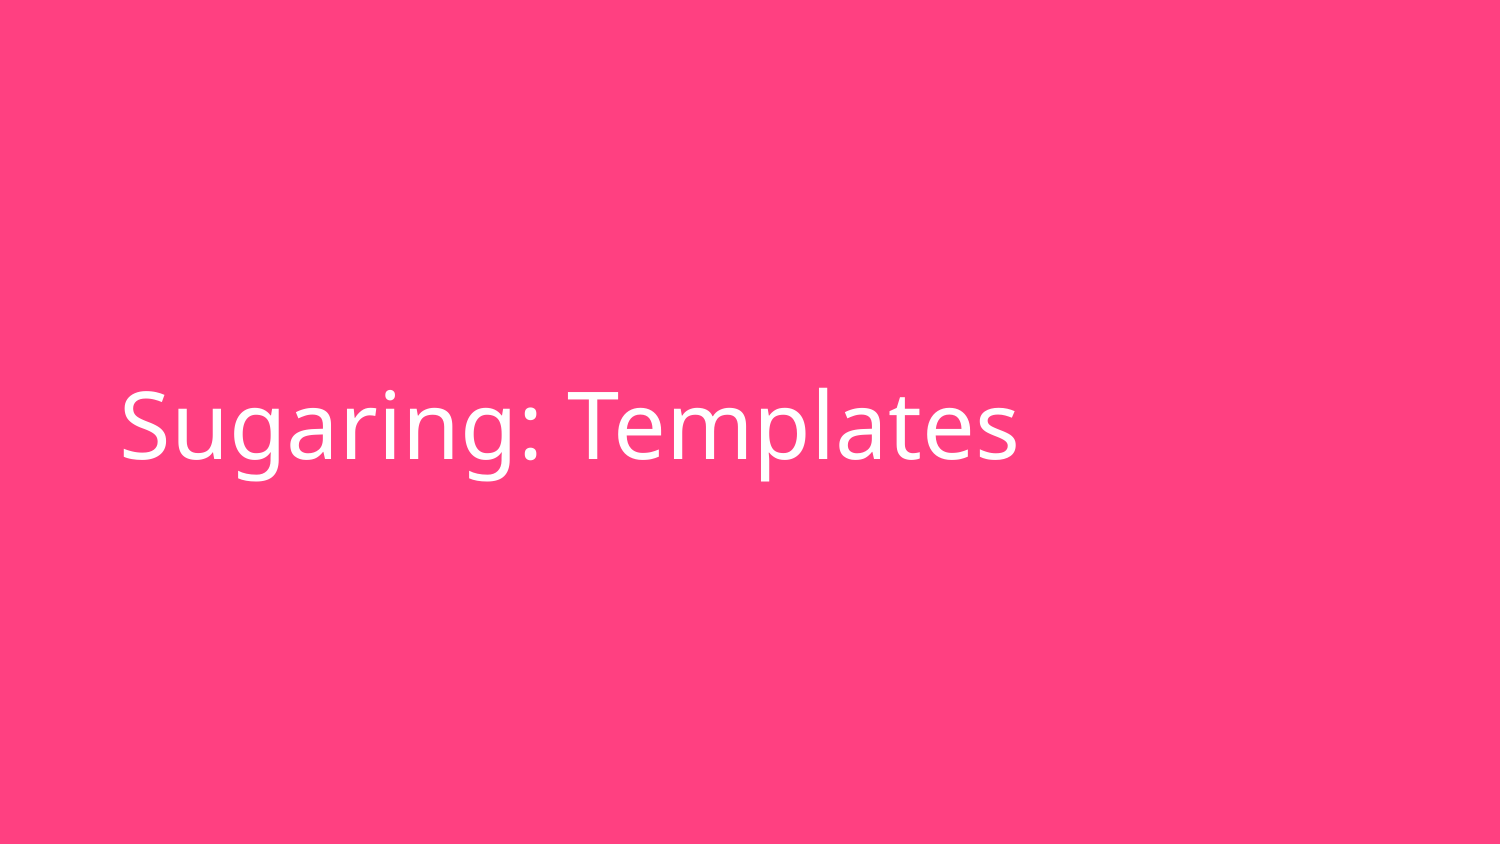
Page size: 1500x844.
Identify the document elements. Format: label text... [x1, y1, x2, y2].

text_box Sugaring: Templates [119, 359, 1357, 484]
